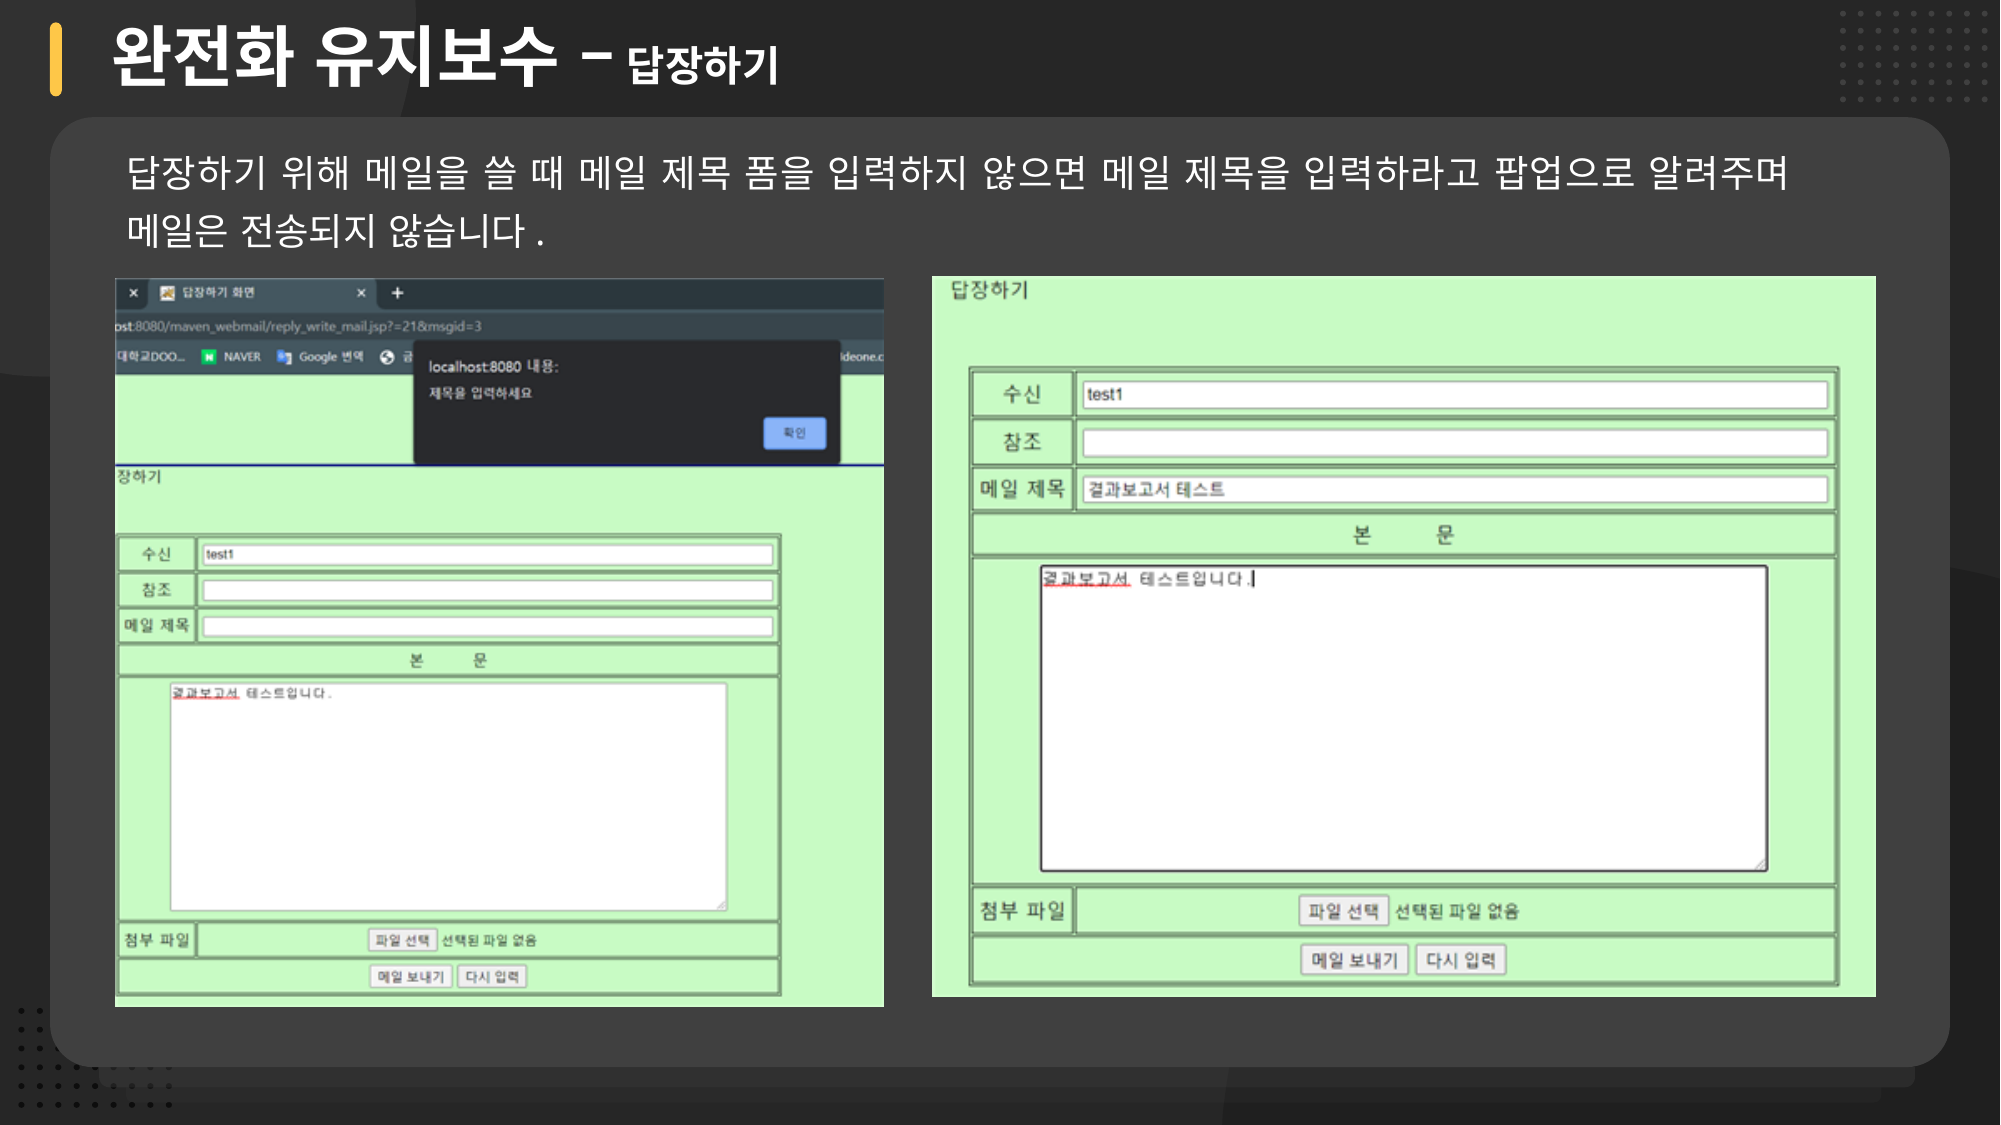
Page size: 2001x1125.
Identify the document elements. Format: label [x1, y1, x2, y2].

picture [932, 276, 1876, 997]
text_box [0, 0, 2000, 1125]
picture [115, 277, 884, 1007]
